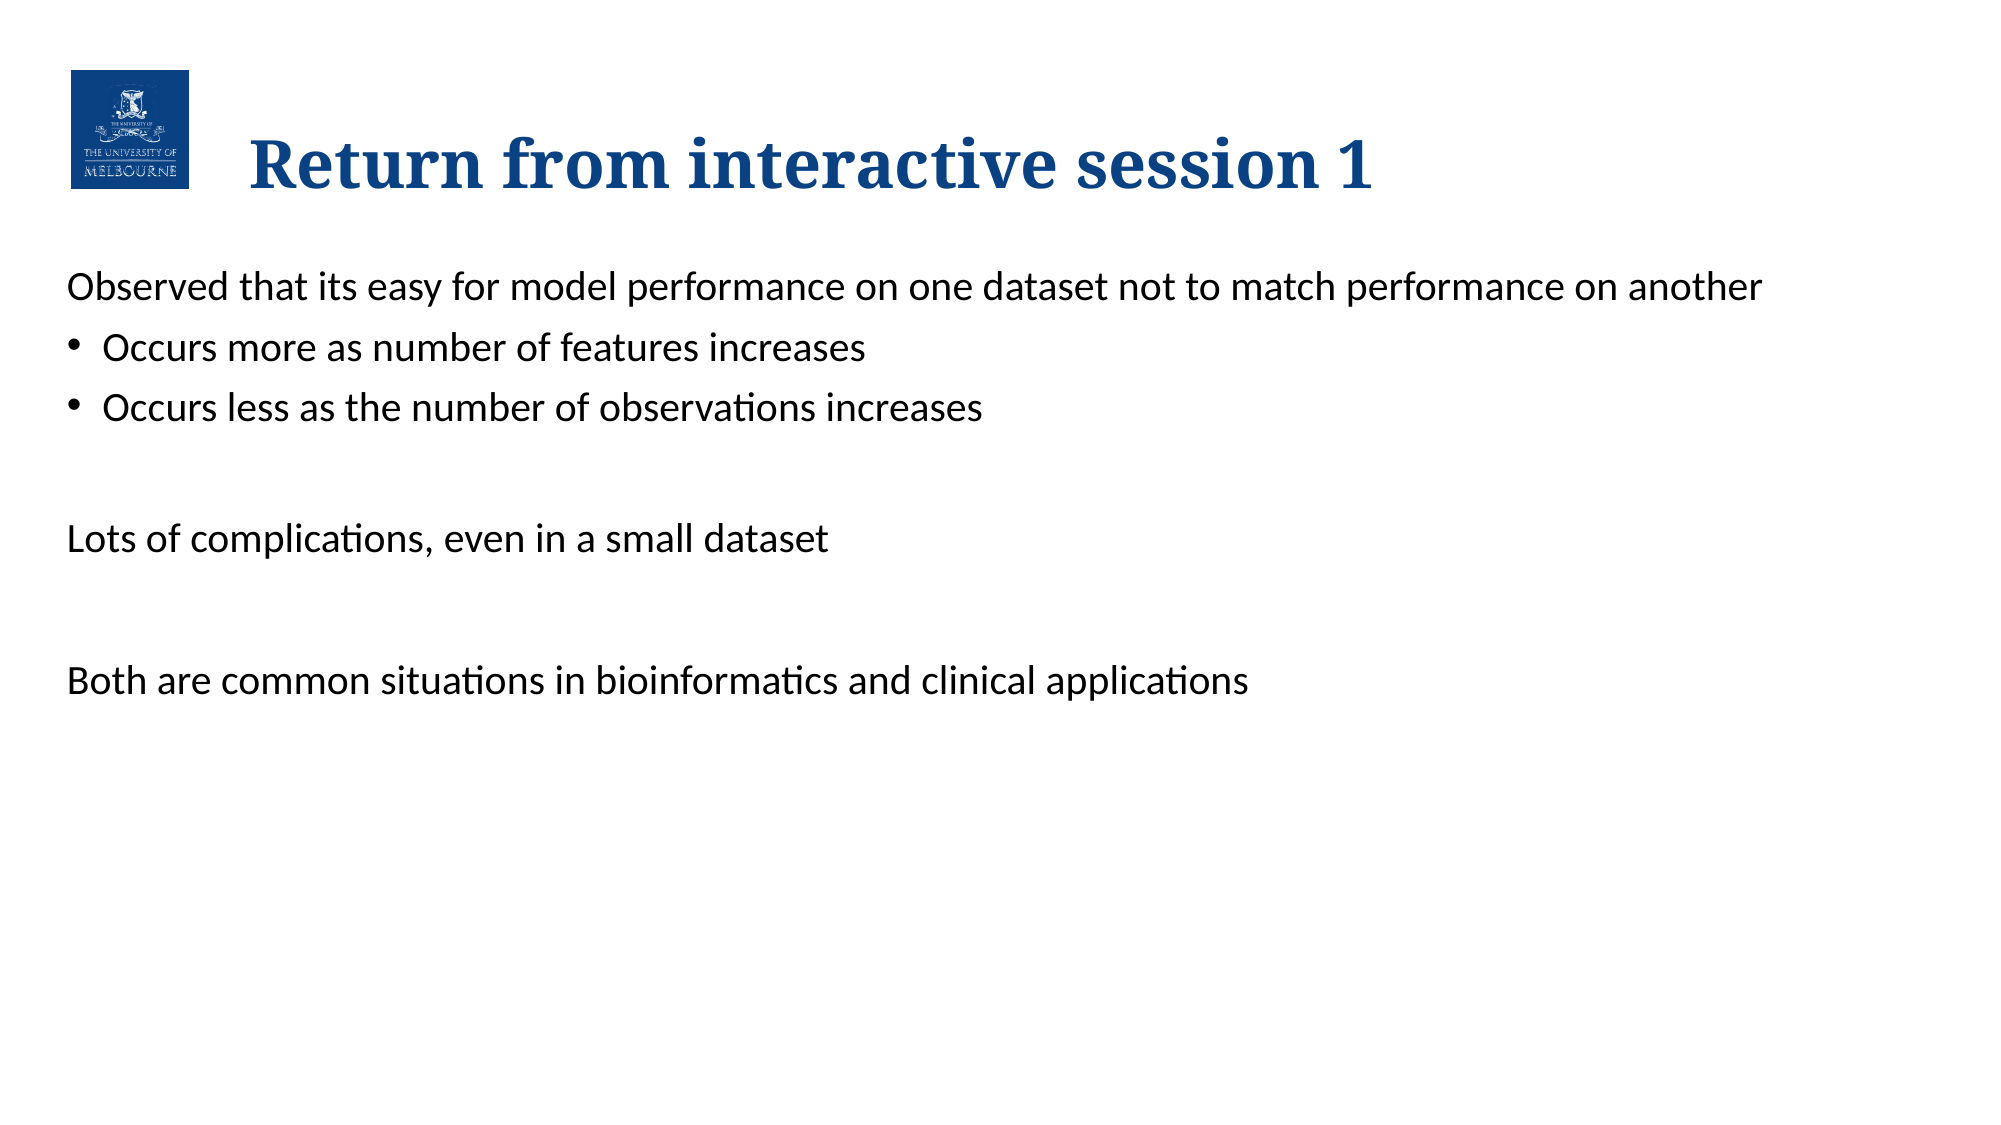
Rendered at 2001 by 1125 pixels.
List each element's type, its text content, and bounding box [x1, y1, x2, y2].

text_box [525, 112, 556, 173]
picture [71, 70, 189, 189]
title Return from interactive session 1 [234, 64, 1924, 211]
list Observed that its easy for model performance on one dataset not to match performance on another Occurs more as number of features increases Occurs less as the number of observations increases Lots of complications, even in a small dataset Both are common situations in bioinformatics and clinical applications [51, 251, 1924, 970]
